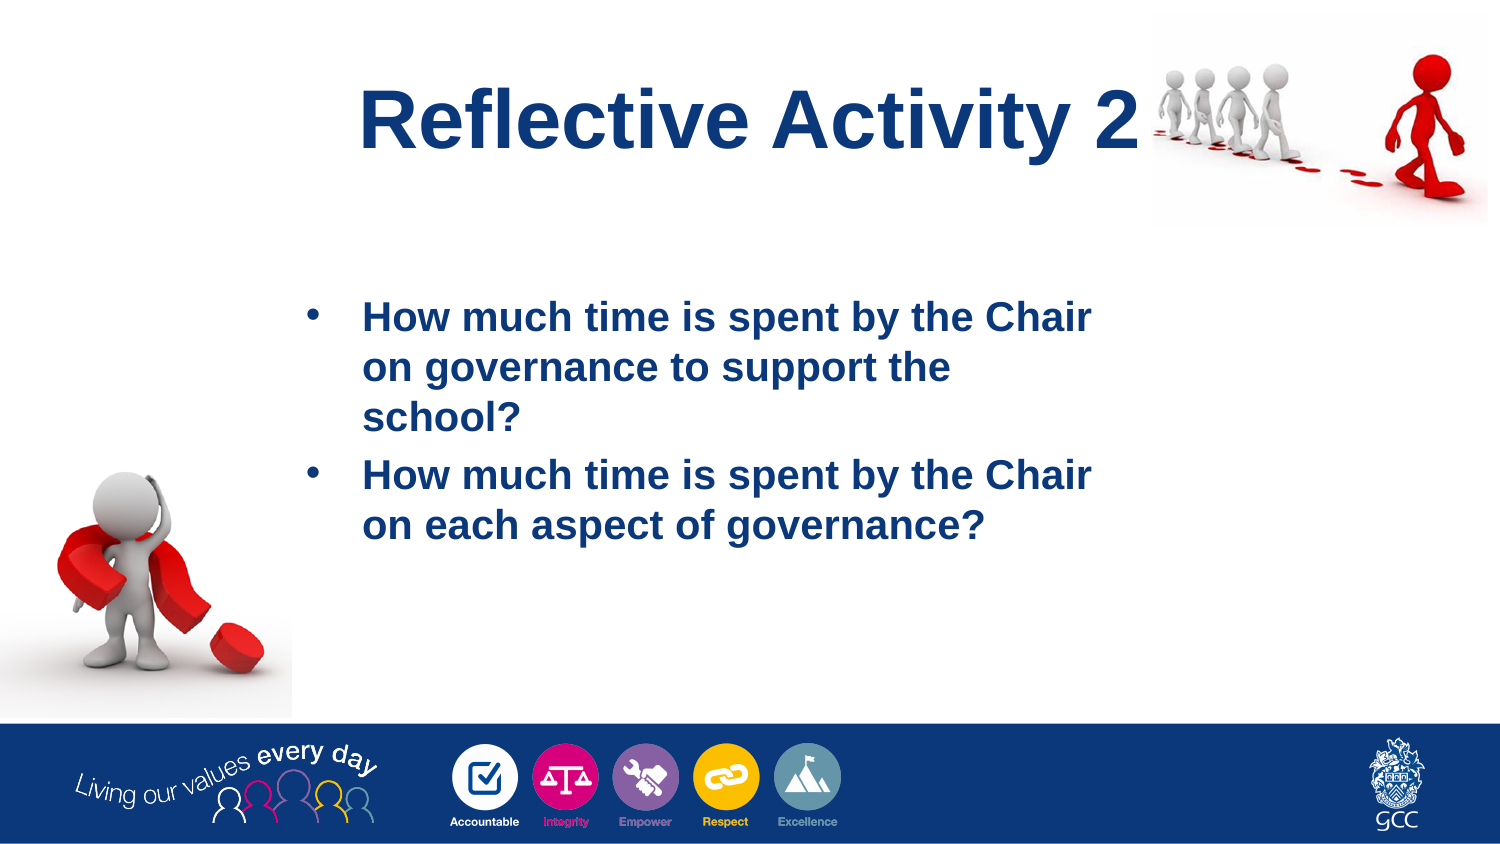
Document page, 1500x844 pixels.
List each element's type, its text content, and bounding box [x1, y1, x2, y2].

picture [0, 426, 292, 718]
title Reflective Activity 2 [76, 55, 1146, 174]
picture [450, 743, 841, 828]
subtitle How much time is spent by the Chair on governance to support the school? How much time is spent by the Chair on each aspect of governance? [290, 238, 1136, 615]
picture [1369, 737, 1425, 831]
picture [1151, 12, 1488, 228]
